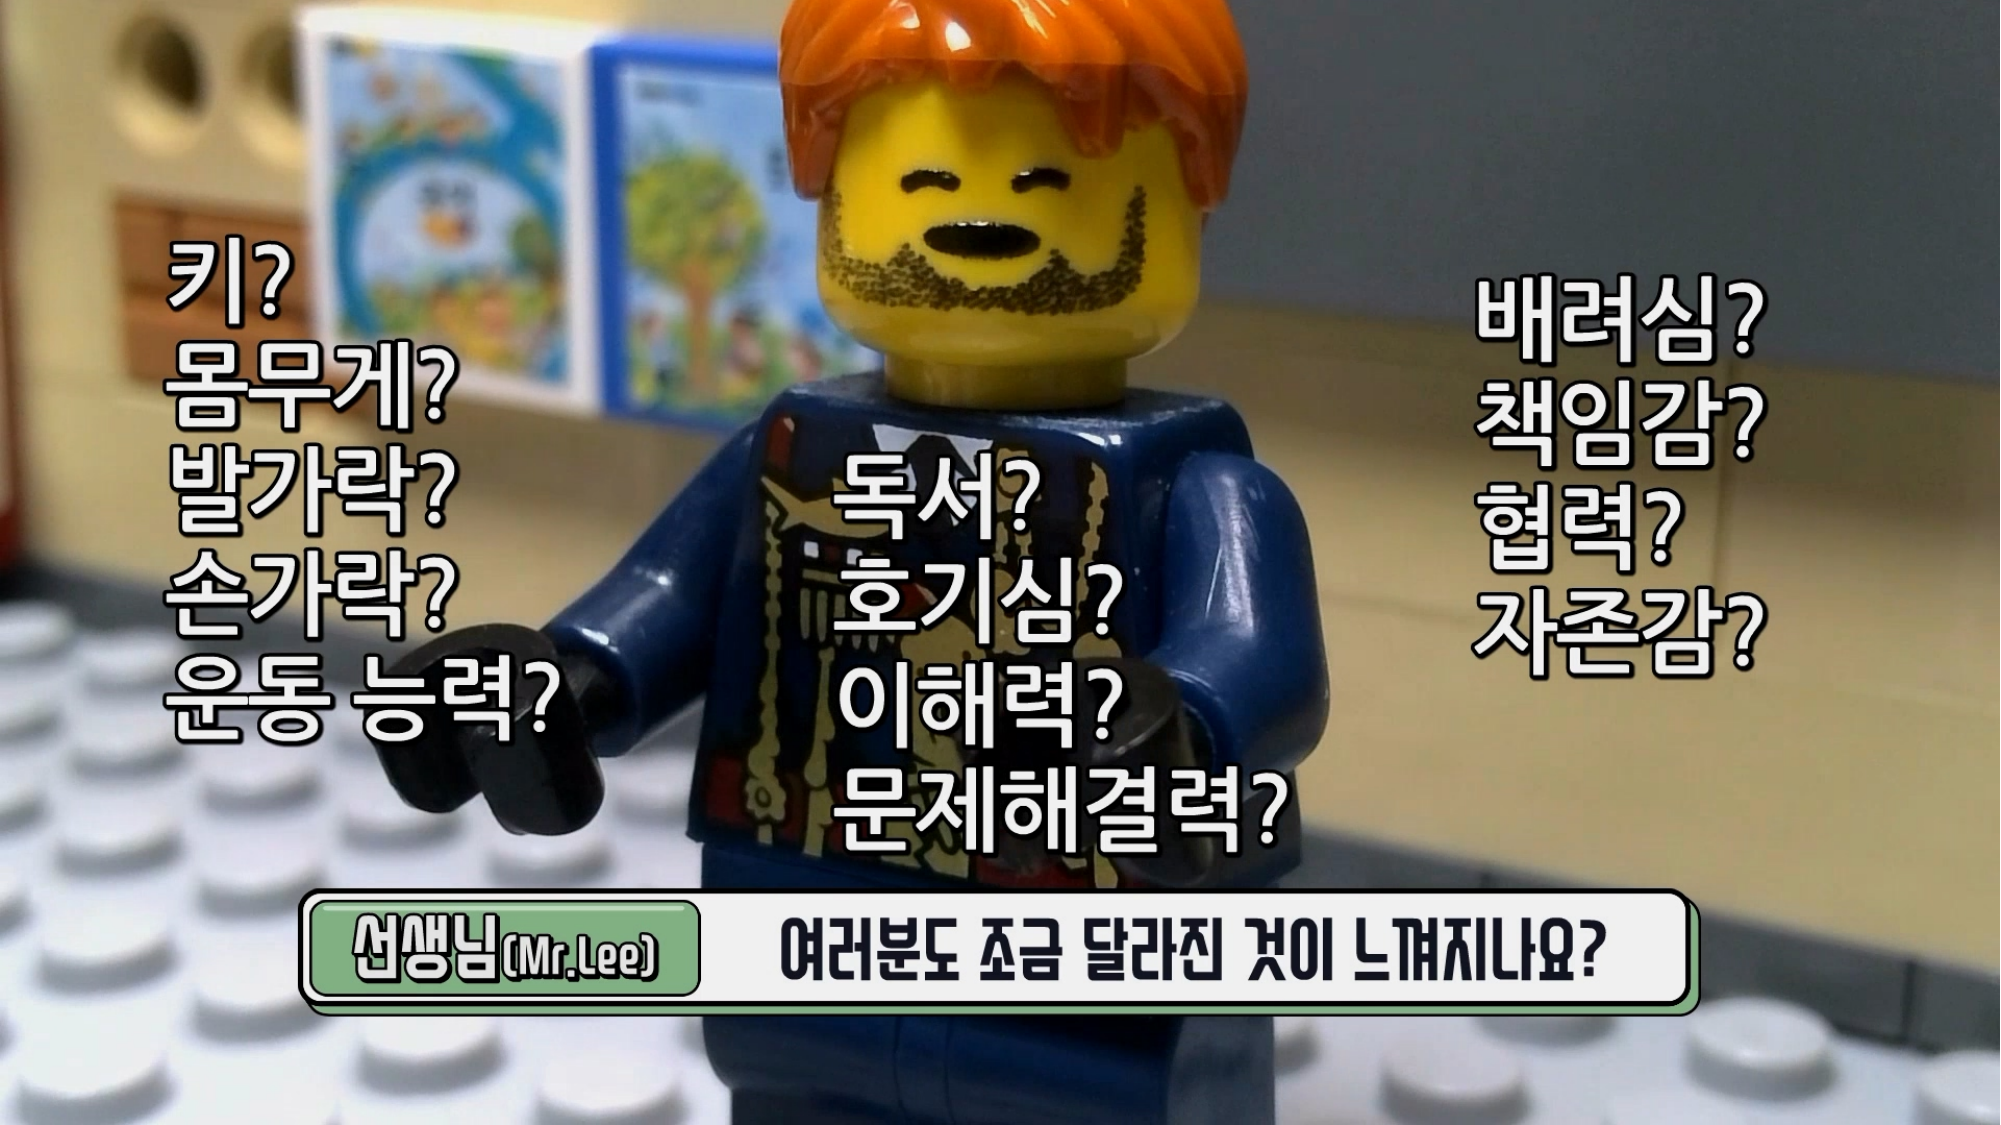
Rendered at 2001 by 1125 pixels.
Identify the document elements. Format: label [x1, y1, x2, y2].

list [0, 0, 2000, 1125]
